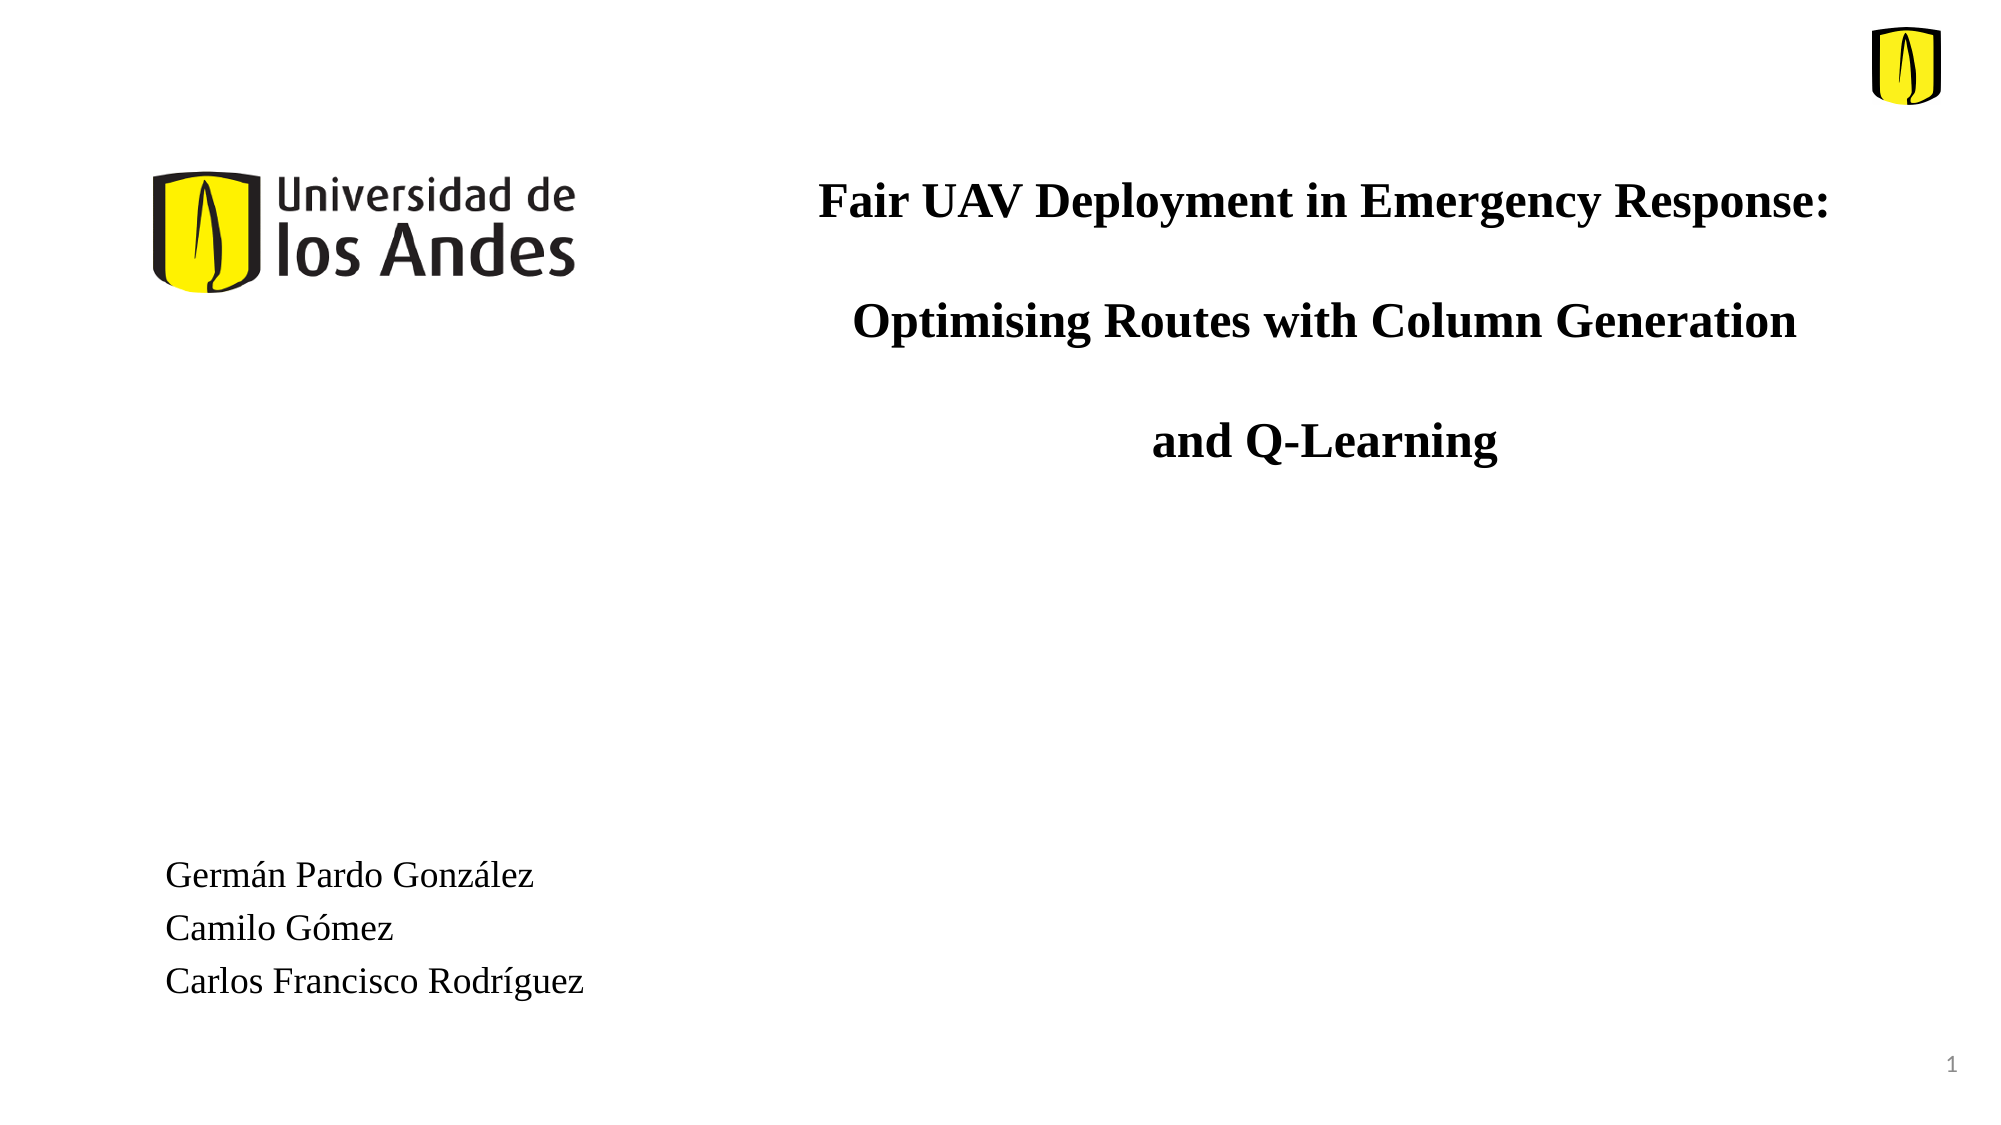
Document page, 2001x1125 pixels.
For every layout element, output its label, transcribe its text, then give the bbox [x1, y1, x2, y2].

title Fair UAV Deployment in Emergency Response: Optimising Routes with Column Generation and Q-Learning [796, 87, 1854, 545]
picture [108, 156, 623, 311]
slide_number 1 [1853, 1019, 1974, 1106]
picture [1872, 27, 1941, 105]
text_box Germán Pardo González Camilo Gómez Carlos Francisco Rodríguez [145, 822, 660, 1022]
